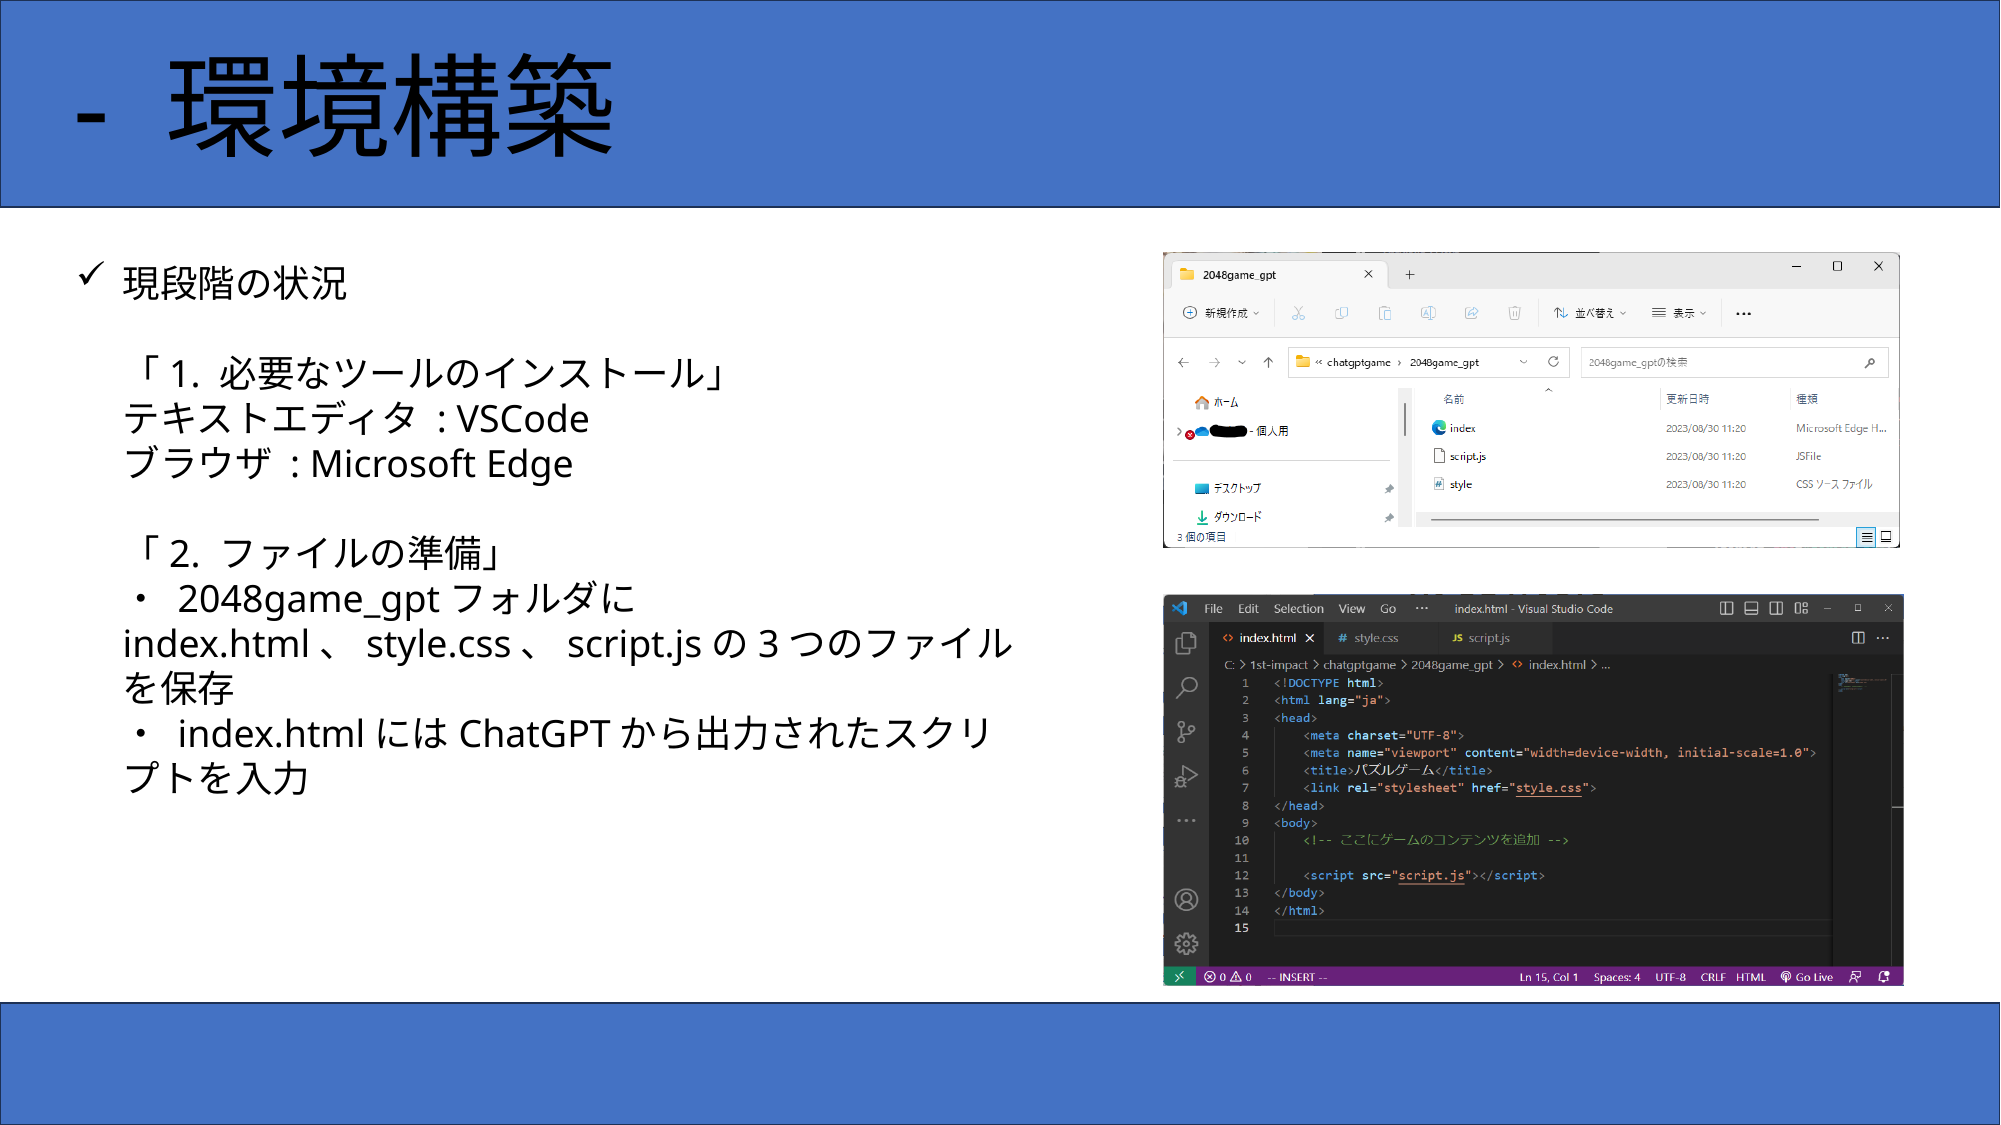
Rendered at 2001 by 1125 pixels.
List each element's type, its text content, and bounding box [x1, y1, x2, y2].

text_box - 環境構築 [0, 0, 2000, 208]
text_box [0, 1002, 2000, 1125]
picture [1163, 252, 1900, 548]
picture [1163, 594, 1904, 986]
text_box 現段階の状況 「1. 必要なツールのインストール」 テキストエディタ : VSCode ブラウザ : Microsoft Edge 「2. ファイルの準備」 ・ 2048game_gptフォルダにindex.html、style.css、script.jsの3つのファイルを保存 ・ index.htmlにはChatGPTから出力されたスクリプトを入力 [61, 252, 1046, 807]
